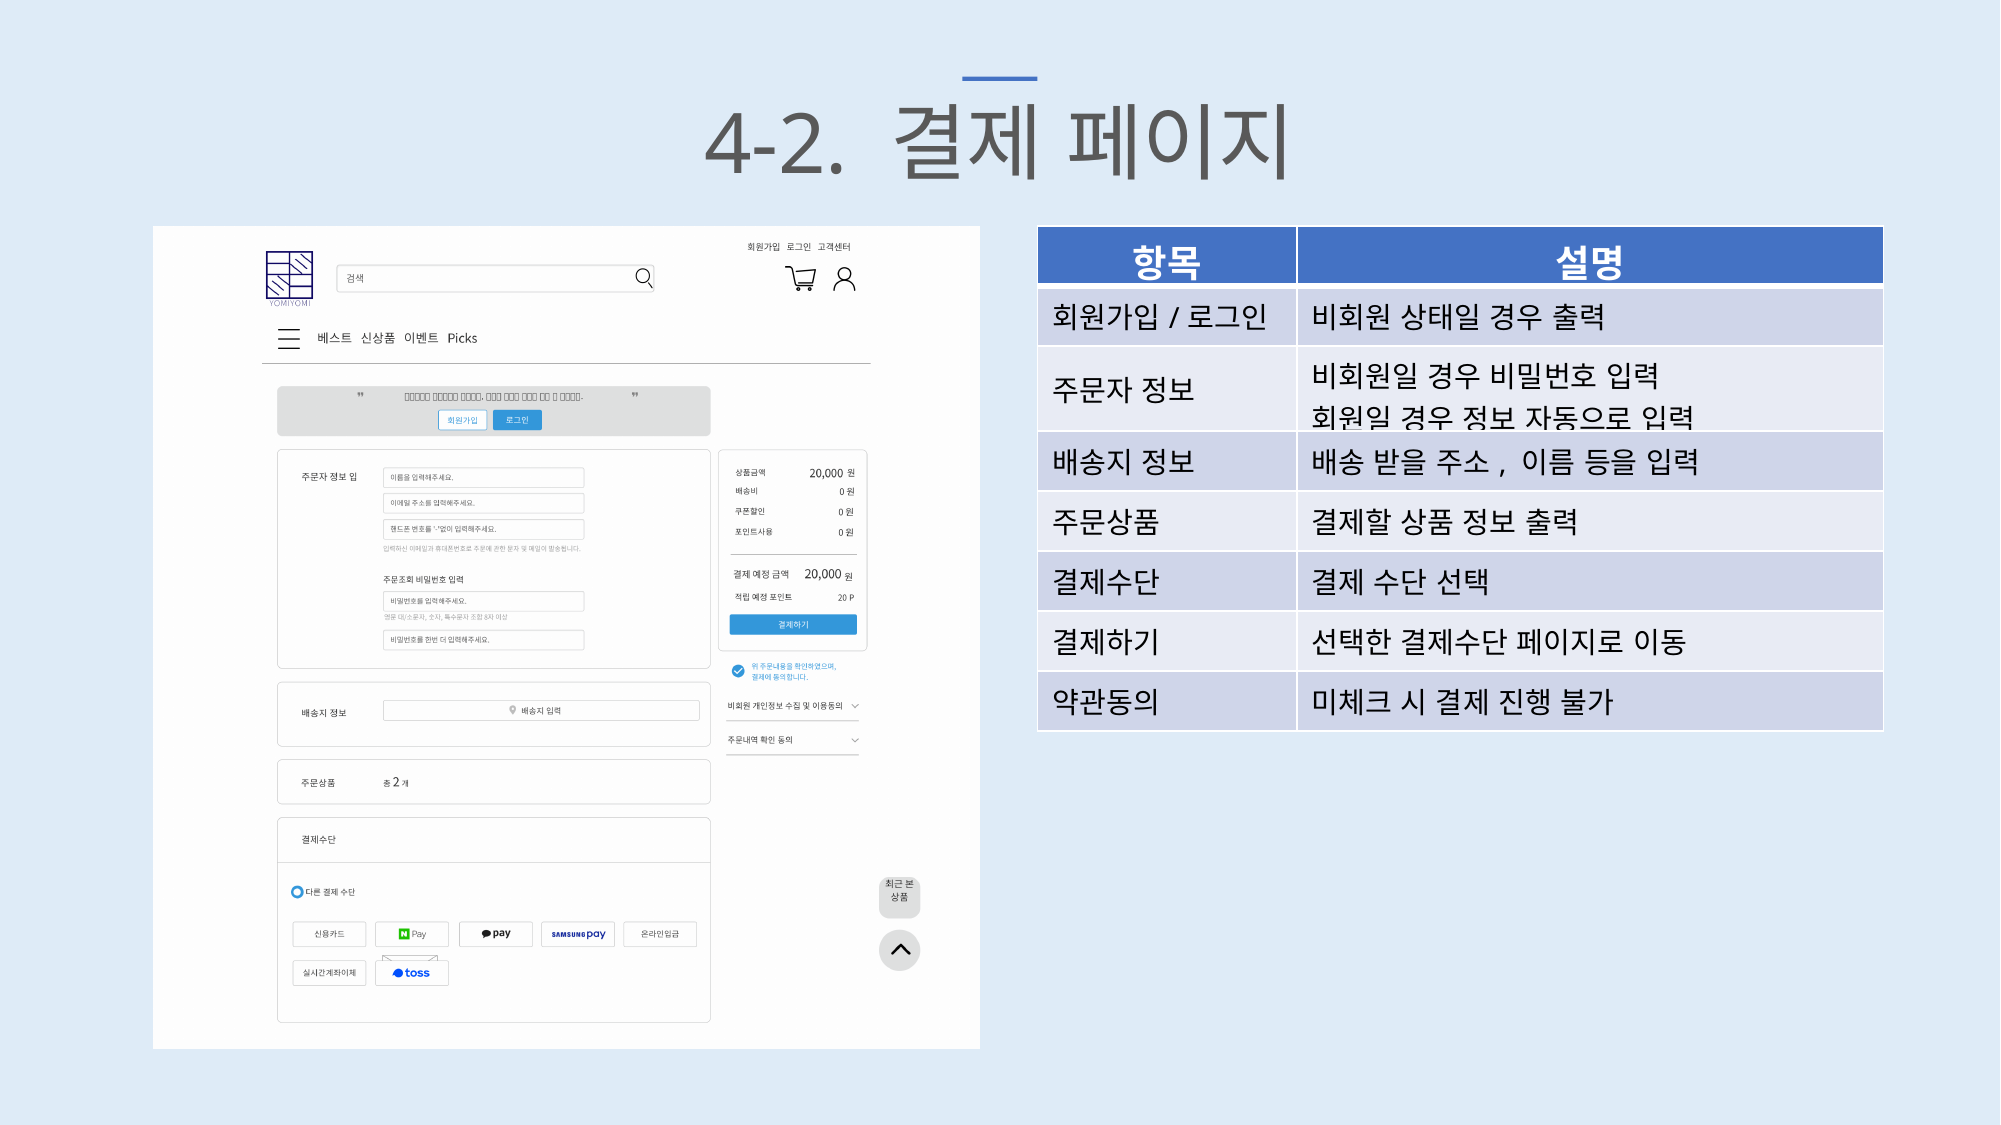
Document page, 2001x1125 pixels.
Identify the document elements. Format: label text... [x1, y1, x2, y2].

text_box [961, 76, 1038, 82]
table_cell 회원가입/로그인 [1038, 289, 1296, 345]
table_header 항목 [1038, 227, 1296, 283]
table_cell 결제할 상품 정보 출력 [1298, 492, 1883, 550]
text_box 4-2. 결제 페이지 [689, 82, 1311, 198]
table_cell 선택한 결제수단 페이지로 이동 [1298, 612, 1883, 670]
table_cell 주문상품 [1038, 492, 1296, 550]
table_cell 결제 수단 선택 [1298, 552, 1883, 610]
table_cell 약관동의 [1038, 672, 1296, 730]
table_cell 결제수단 [1038, 552, 1296, 610]
table_cell 비회원 상태일 경우 출력 [1298, 289, 1883, 345]
table_cell 주문자 정보 [1038, 347, 1296, 430]
table_cell 미체크 시 결제 진행 불가 [1298, 672, 1883, 730]
picture [153, 226, 980, 1049]
table_cell 결제하기 [1038, 612, 1296, 670]
table_cell 배송 받을 주소, 이름 등을 입력 [1298, 432, 1883, 490]
table_cell 비회원일 경우 비밀번호 입력 회원일 경우 정보 자동으로 입력 [1298, 347, 1883, 430]
table_header 설명 [1298, 227, 1883, 283]
table_cell 배송지 정보 [1038, 432, 1296, 490]
